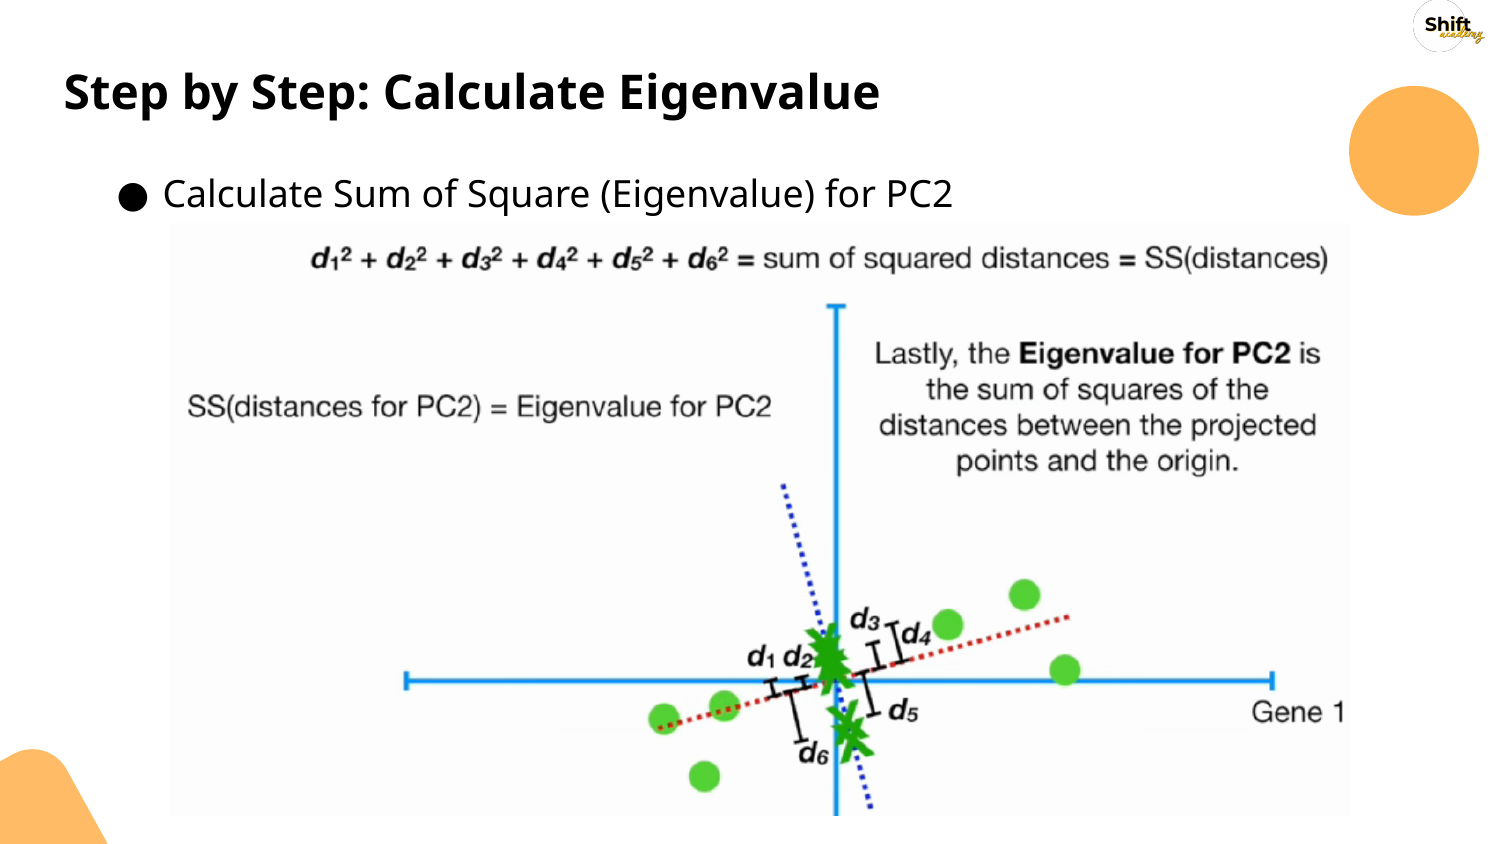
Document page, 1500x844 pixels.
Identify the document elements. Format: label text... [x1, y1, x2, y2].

text_box Calculate Sum of Square (Eigenvalue) for PC2 [94, 152, 1259, 293]
picture [1413, 0, 1491, 52]
picture [169, 223, 1350, 816]
text_box Step by Step: Calculate Eigenvalue [52, 50, 1128, 224]
text_box [1349, 85, 1479, 216]
text_box [0, 749, 108, 844]
